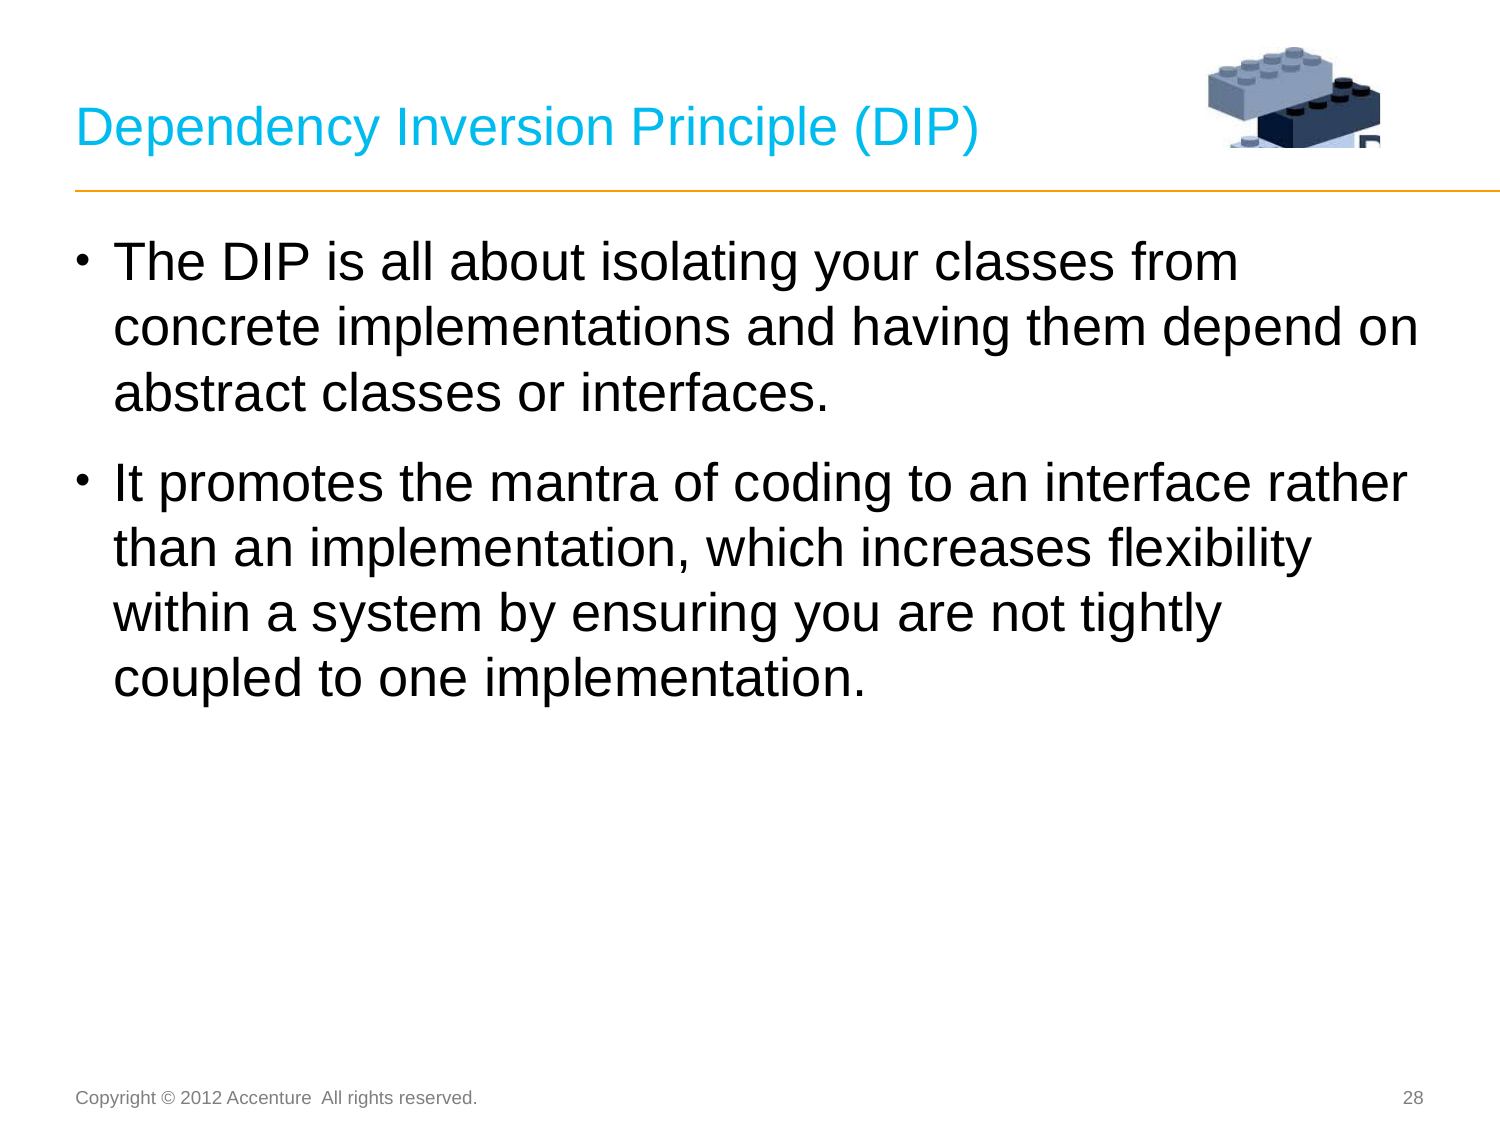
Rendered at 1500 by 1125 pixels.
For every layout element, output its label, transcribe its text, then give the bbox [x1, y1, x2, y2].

title Dependency Inversion Principle (DIP) [75, 27, 1422, 157]
list The DIP is all about isolating your classes from concrete implementations and having them depend on abstract classes or interfaces. It promotes the mantra of coding to an interface rather than an implementation, which increases flexibility within a system by ensuring you are not tightly coupled to one implementation. [75, 226, 1425, 1018]
